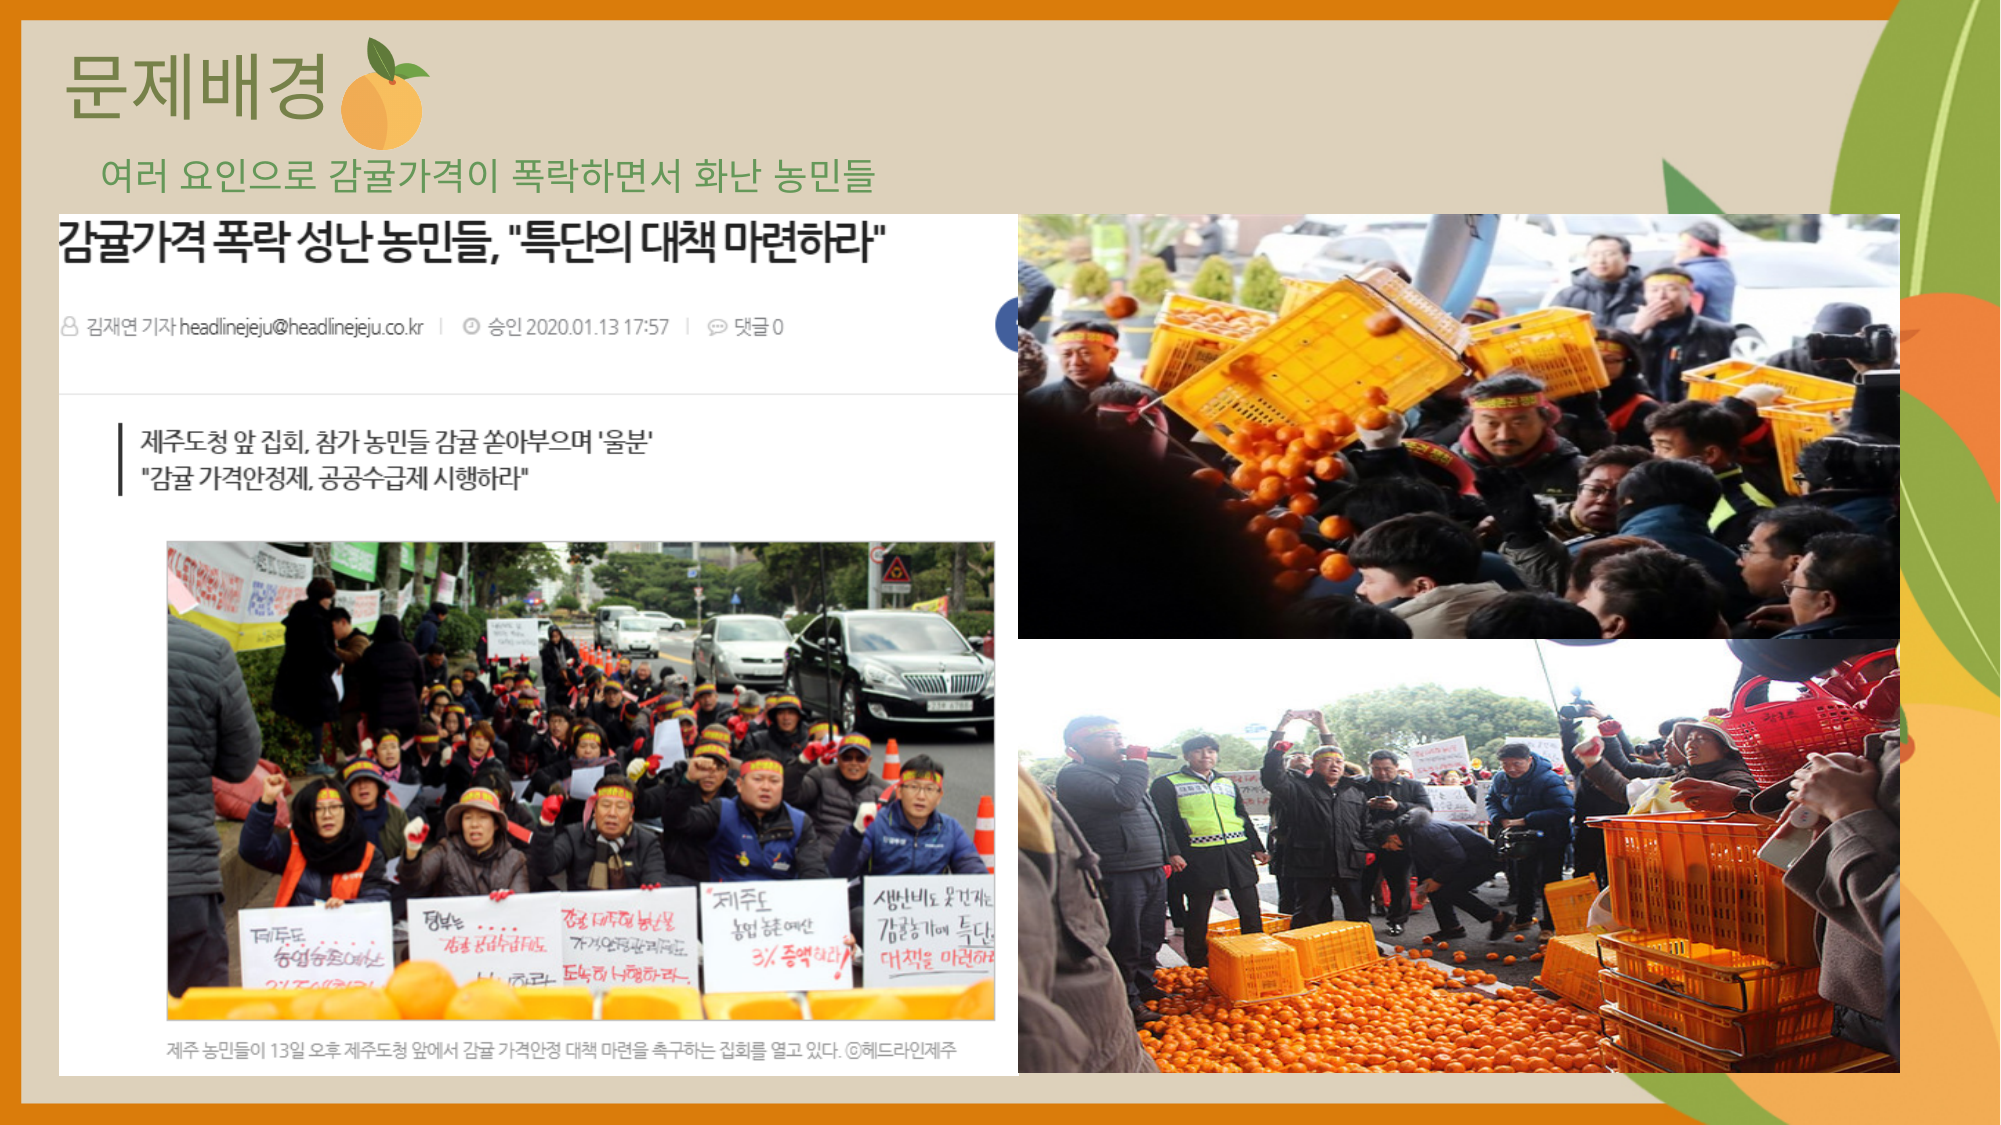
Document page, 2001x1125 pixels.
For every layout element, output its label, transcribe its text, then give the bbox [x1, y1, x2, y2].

text_box 여러 요인으로 감귤가격이 폭락하면서 화난 농민들 [85, 146, 1324, 206]
text_box 문제배경 [48, 34, 319, 137]
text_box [59, 214, 1900, 1076]
picture [0, 0, 2001, 1125]
